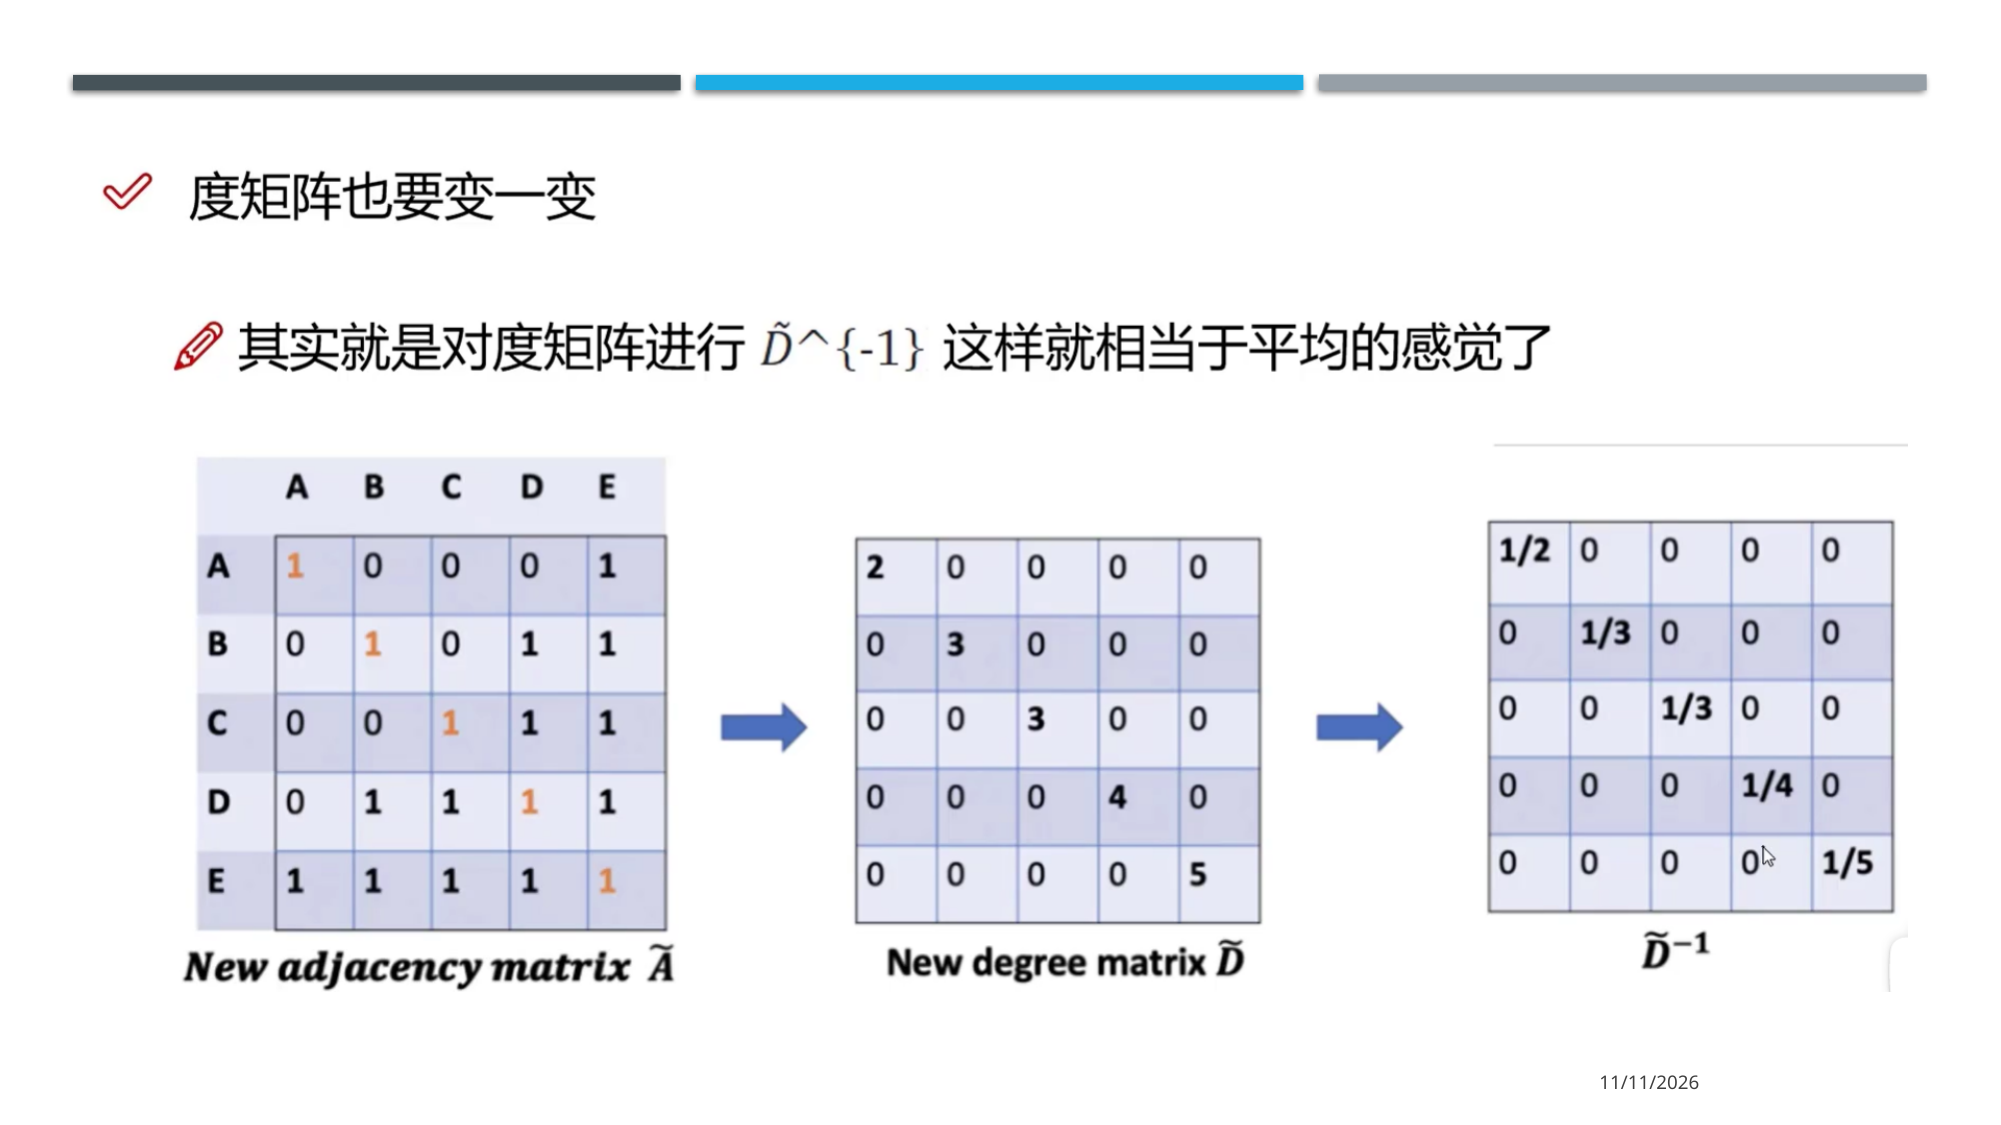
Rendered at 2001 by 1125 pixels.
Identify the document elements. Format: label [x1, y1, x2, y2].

picture [92, 132, 1908, 993]
slide_number [1247, 1053, 1715, 1114]
